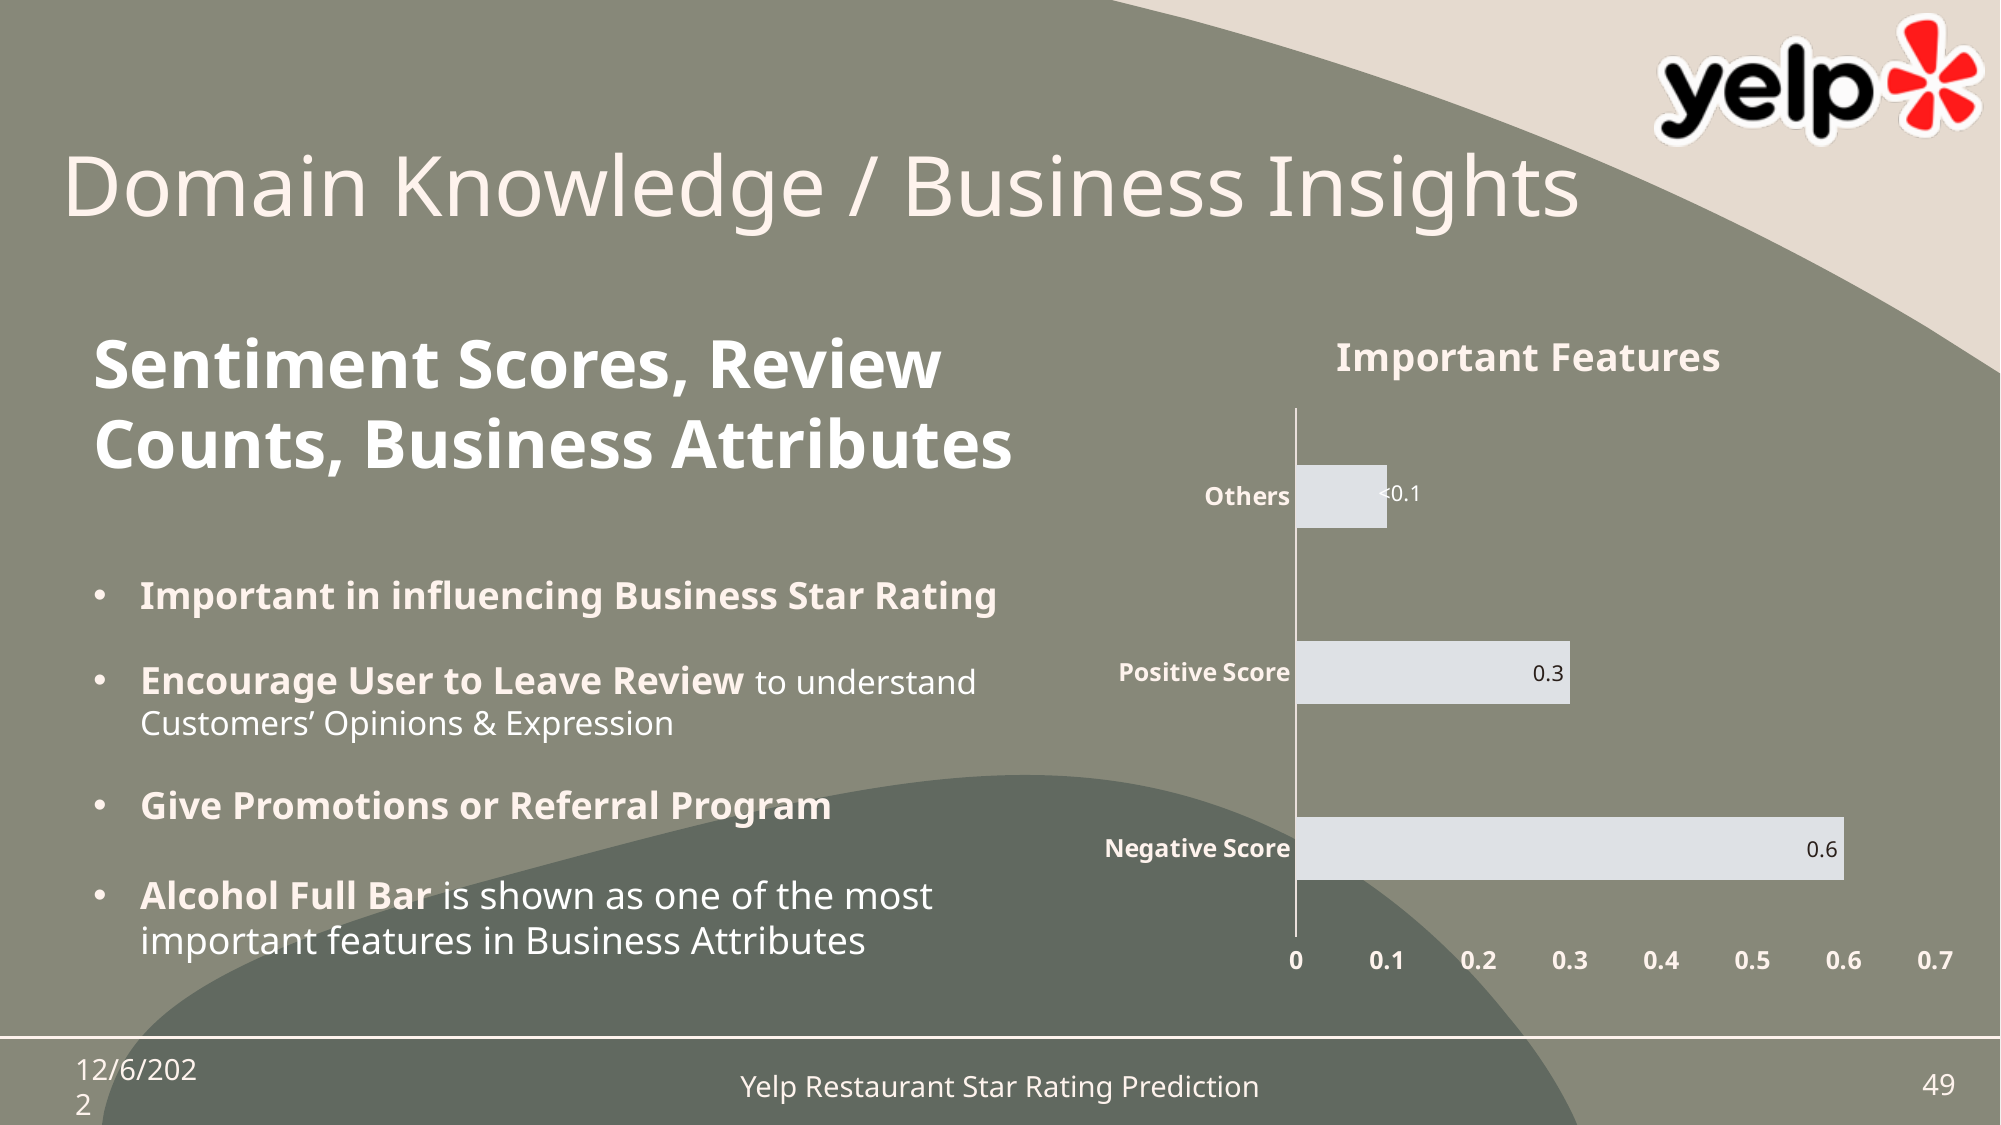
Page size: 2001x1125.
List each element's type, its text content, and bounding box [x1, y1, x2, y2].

title Domain Knowledge / Business Insights [46, 134, 1772, 246]
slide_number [60, 1060, 222, 1112]
footer Yelp Restaurant Star Rating Prediction [718, 1060, 1283, 1112]
picture [1654, 13, 1985, 147]
text_box Sentiment Scores, Review Counts, Business Attributes Important in influencing Business Star Rating Encourage User to Leave Review to understand Customers’ Opinions & Expression Give Promotions or Referral Program Alcohol Full Bar is shown as one of the most important features in Business Attributes [78, 314, 1069, 1110]
chart [1086, 296, 1971, 991]
slide_number 49 [1808, 1060, 1971, 1112]
